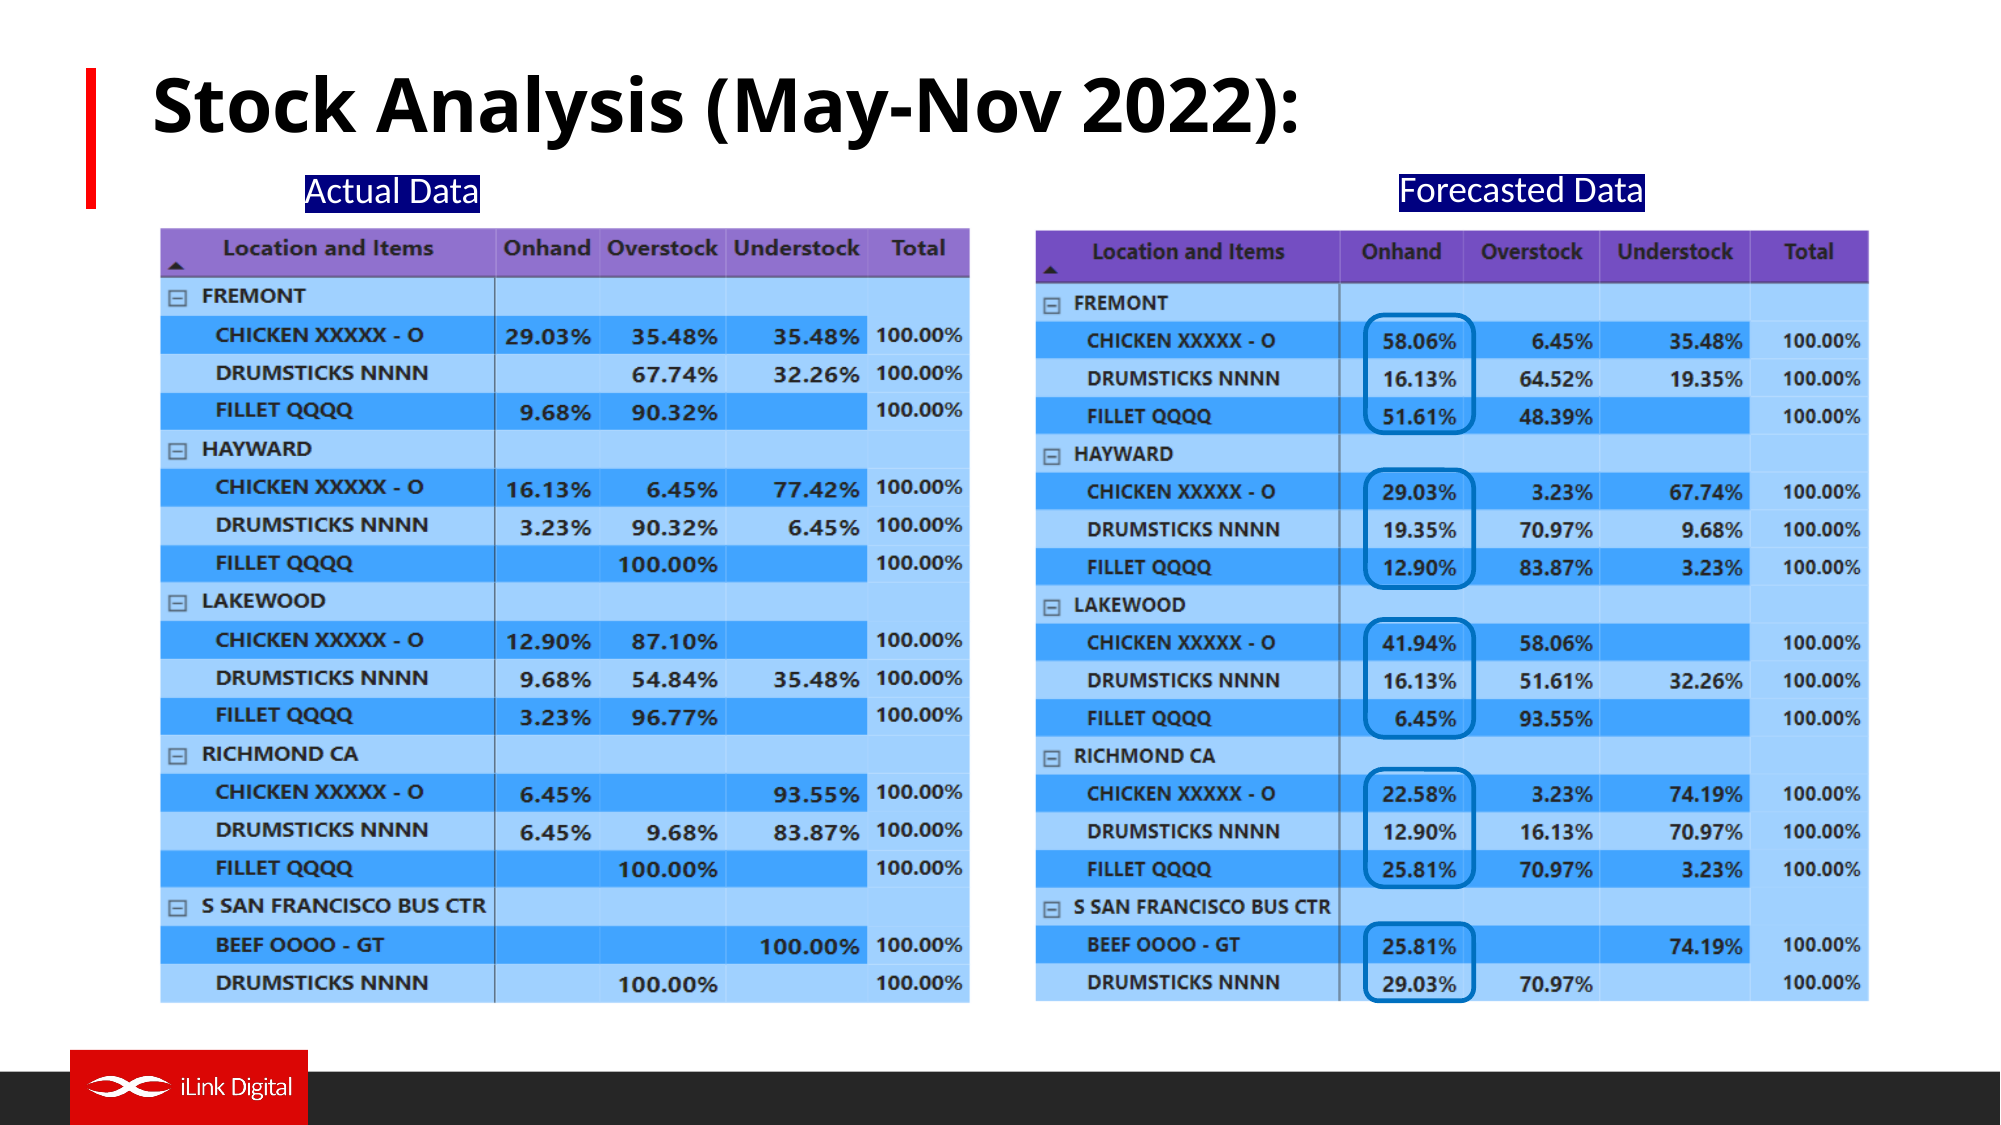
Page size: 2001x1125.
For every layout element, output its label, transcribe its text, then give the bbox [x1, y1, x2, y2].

picture [1023, 219, 1886, 1009]
text_box Actual Data [289, 158, 507, 208]
text_box Forecasted Data [1384, 157, 1738, 217]
picture [137, 208, 1000, 1009]
picture [67, 1058, 311, 1117]
title Stock Analysis (May-Nov 2022): [137, 59, 1863, 169]
